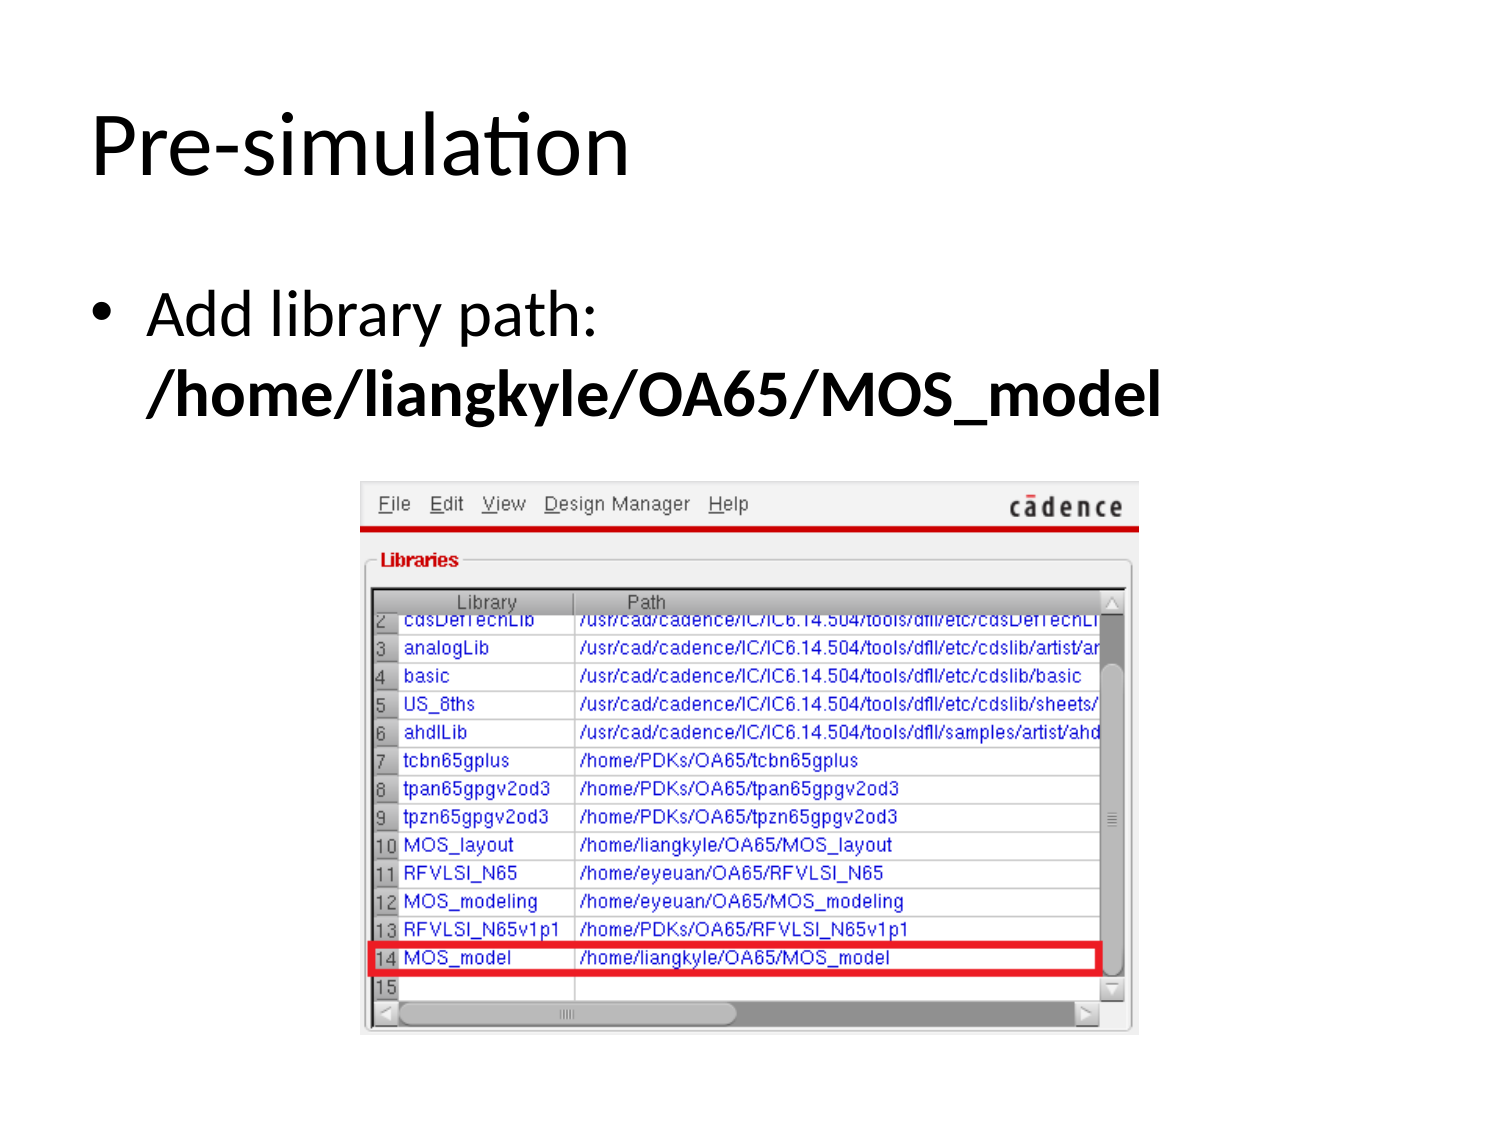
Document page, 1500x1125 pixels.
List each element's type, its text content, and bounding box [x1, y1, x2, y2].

list Add library path: /home/liangkyle/OA65/MOS_model [75, 262, 1425, 1005]
title Pre-simulation [75, 45, 1425, 233]
picture [360, 481, 1140, 1036]
